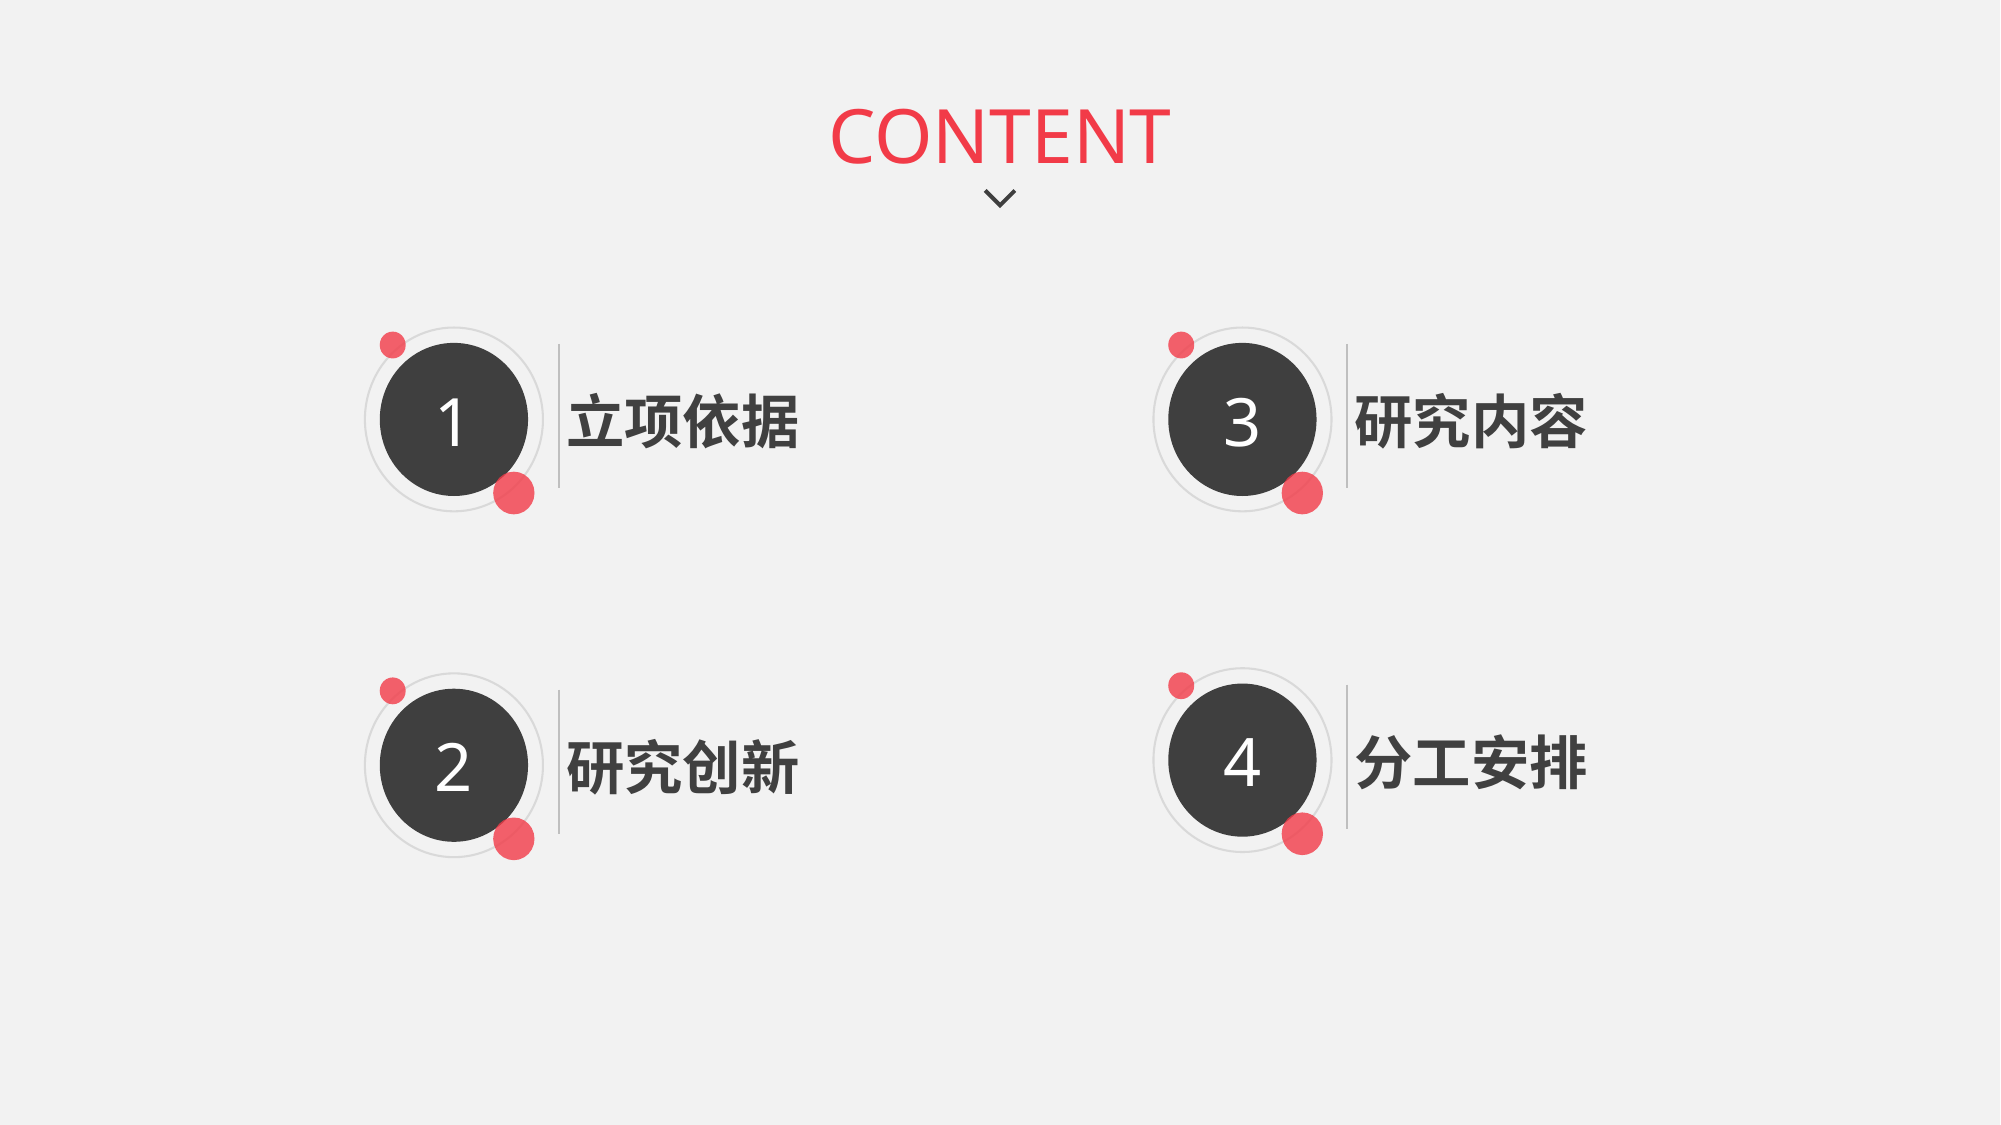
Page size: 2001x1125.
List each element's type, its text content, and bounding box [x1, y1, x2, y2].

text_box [364, 673, 1103, 861]
text_box CONTENT [785, 81, 1215, 186]
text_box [364, 327, 1103, 515]
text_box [1153, 667, 1892, 856]
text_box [1153, 327, 1892, 515]
text_box [983, 188, 1017, 209]
